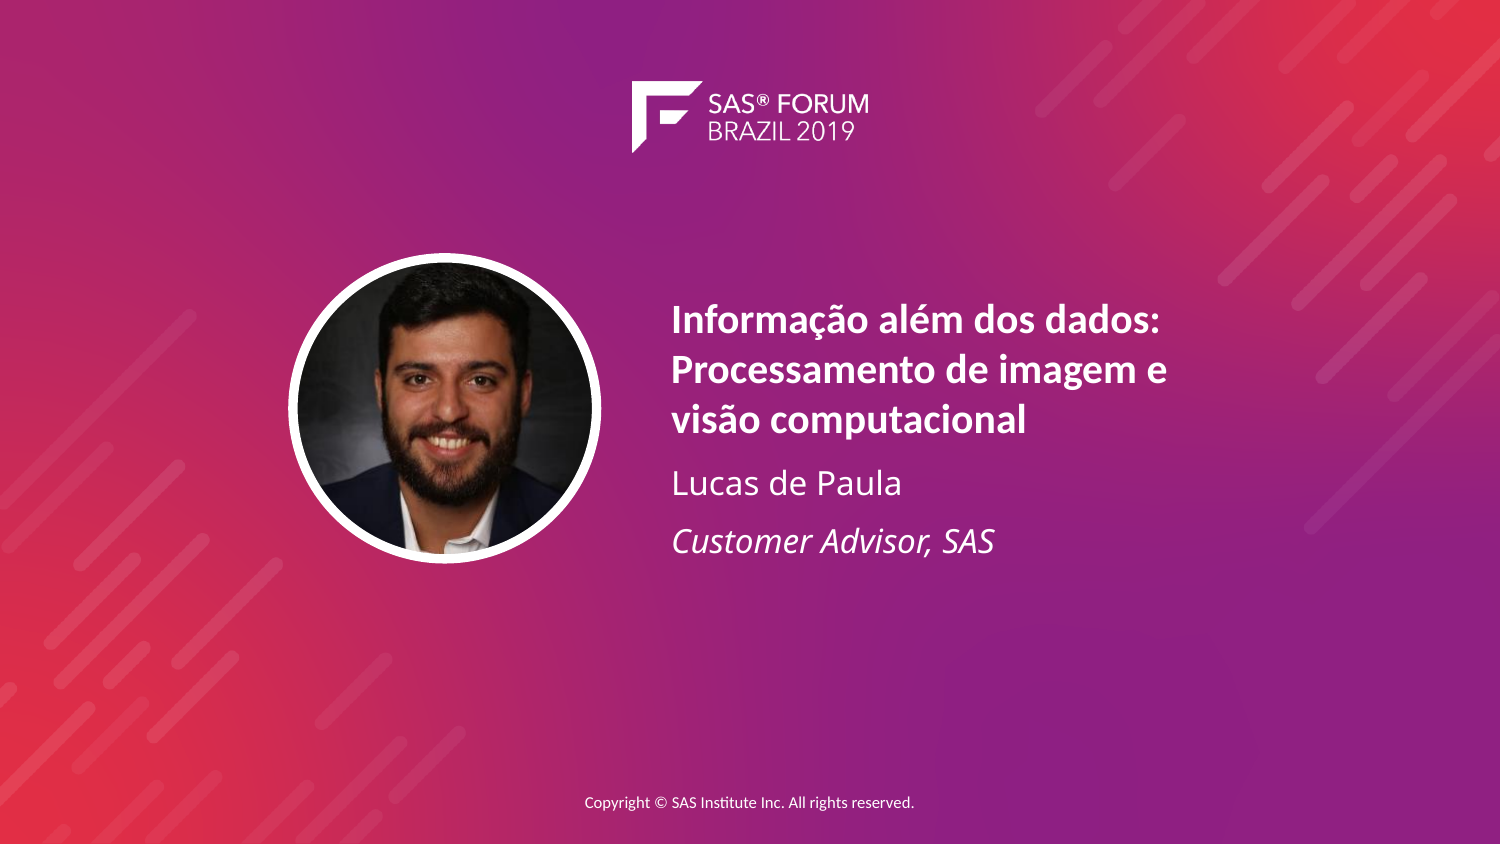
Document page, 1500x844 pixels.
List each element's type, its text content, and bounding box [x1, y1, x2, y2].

list Lucas de Paula [656, 454, 1184, 513]
list Customer Advisor, SAS [656, 513, 1184, 572]
title Informação além dos dados: Processamento de imagem e visão computacional [656, 284, 1184, 343]
picture [0, 0, 1500, 844]
